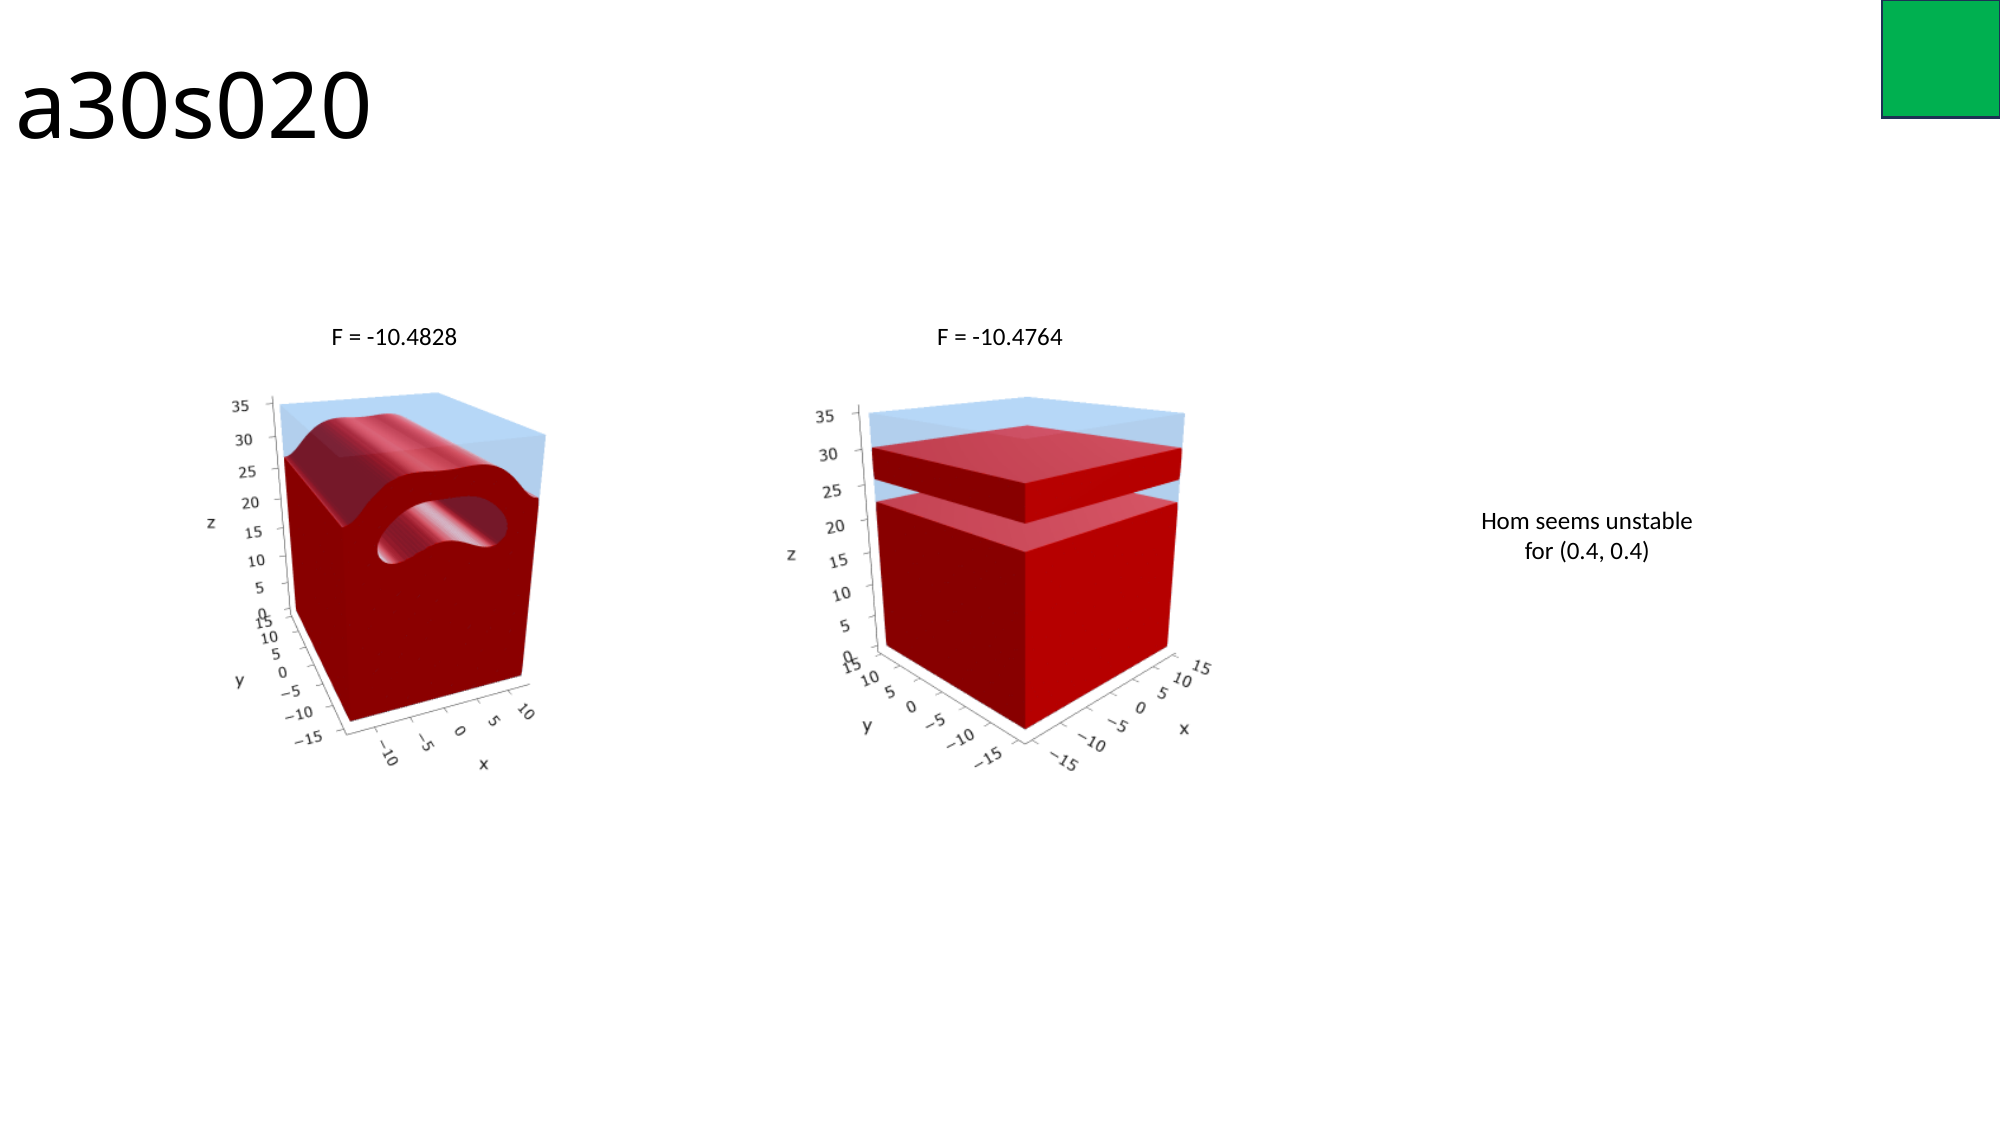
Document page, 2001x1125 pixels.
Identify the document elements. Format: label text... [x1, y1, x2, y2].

title a30s020 [0, 0, 429, 218]
picture [786, 378, 1213, 776]
text_box [1881, 0, 2000, 119]
text_box F = -10.4764 [916, 312, 1084, 358]
text_box F = -10.4828 [310, 312, 479, 358]
text_box Hom seems unstable for (0.4, 0.4) [1458, 497, 1717, 572]
picture [199, 378, 548, 775]
